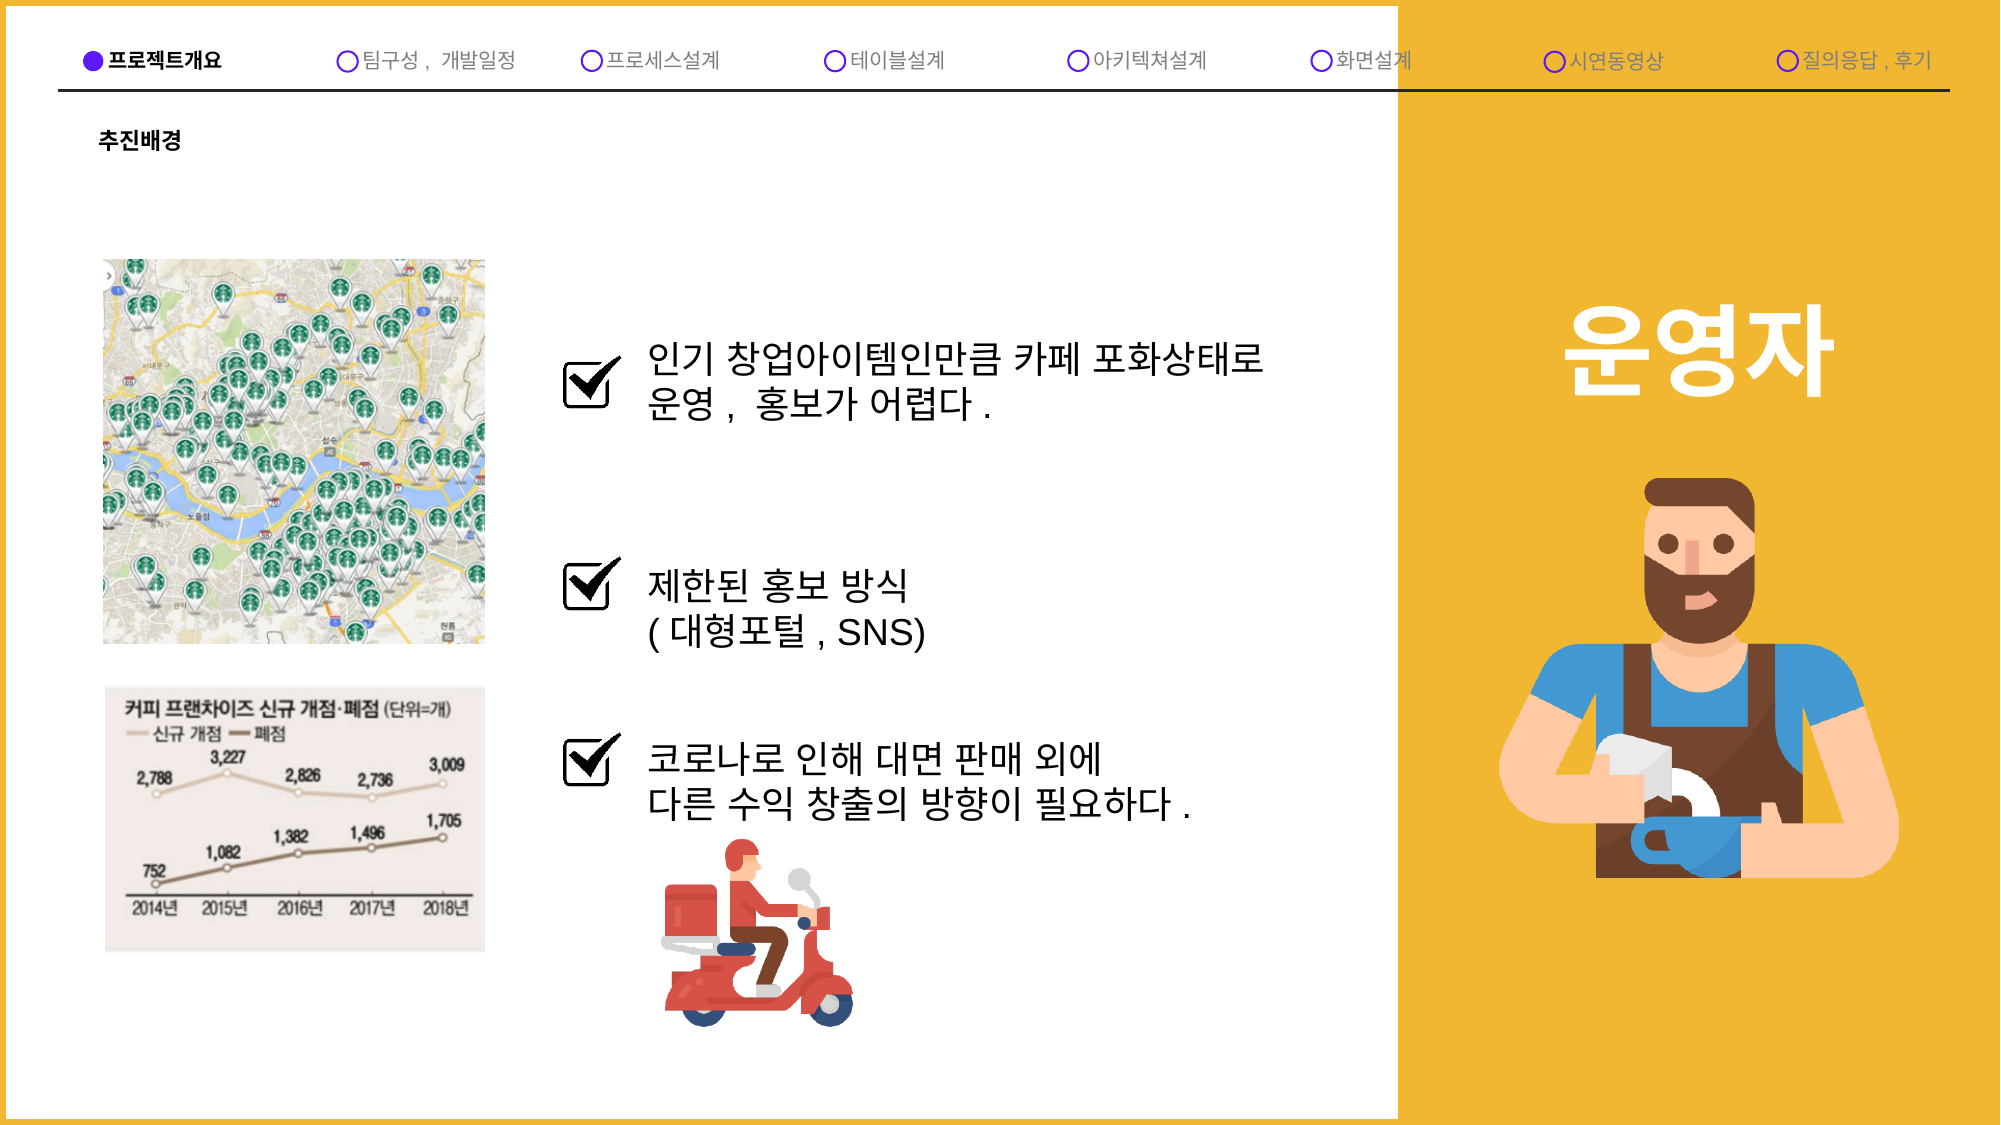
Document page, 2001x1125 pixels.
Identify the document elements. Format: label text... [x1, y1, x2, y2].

picture [103, 259, 485, 645]
text_box 인기 창업아이템인만큼 카페 포화상태로 운영, 홍보가 어렵다. [632, 328, 1401, 434]
picture [1499, 478, 1899, 878]
text_box [0, 0, 2000, 1125]
text_box 추진배경 [83, 118, 222, 162]
picture [562, 731, 622, 787]
picture [562, 354, 622, 410]
table_cell [61, 94, 1947, 98]
picture [562, 555, 622, 611]
text_box 코로나로 인해 대면 판매 외에 다른 수익 창출의 방향이 필요하다. [632, 728, 1297, 834]
text_box 제한된 홍보 방식 (대형포털, SNS) [632, 555, 976, 661]
text_box 운영자 [1546, 281, 1945, 417]
picture [105, 669, 485, 957]
picture [655, 828, 863, 1036]
